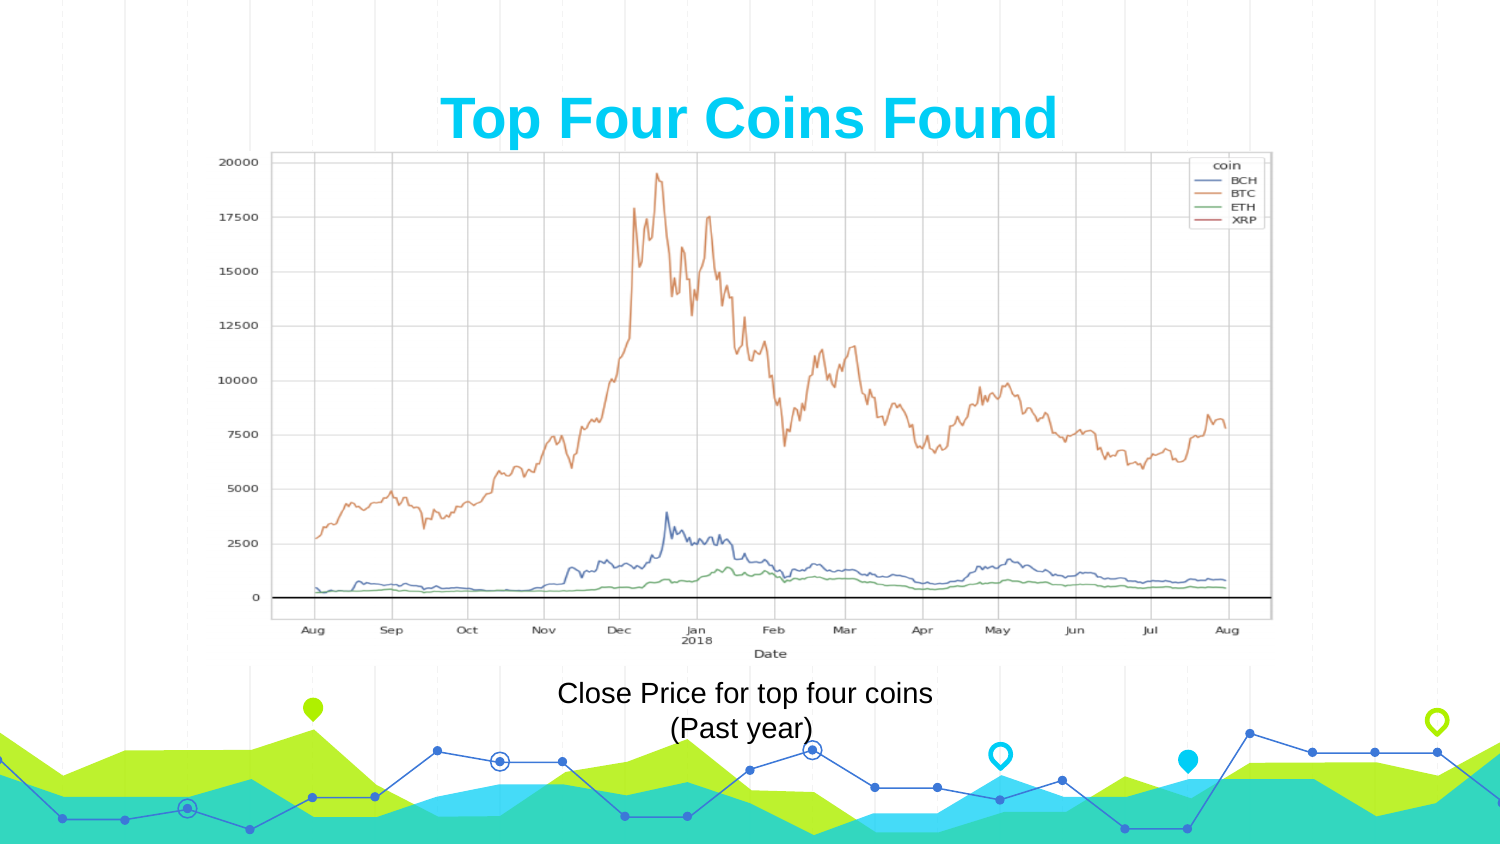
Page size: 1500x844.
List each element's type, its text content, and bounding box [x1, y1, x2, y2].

text_box Close Price for top four coins (Past year) [542, 676, 950, 752]
picture [205, 151, 1276, 667]
title Top Four Coins Found [176, 37, 1324, 193]
